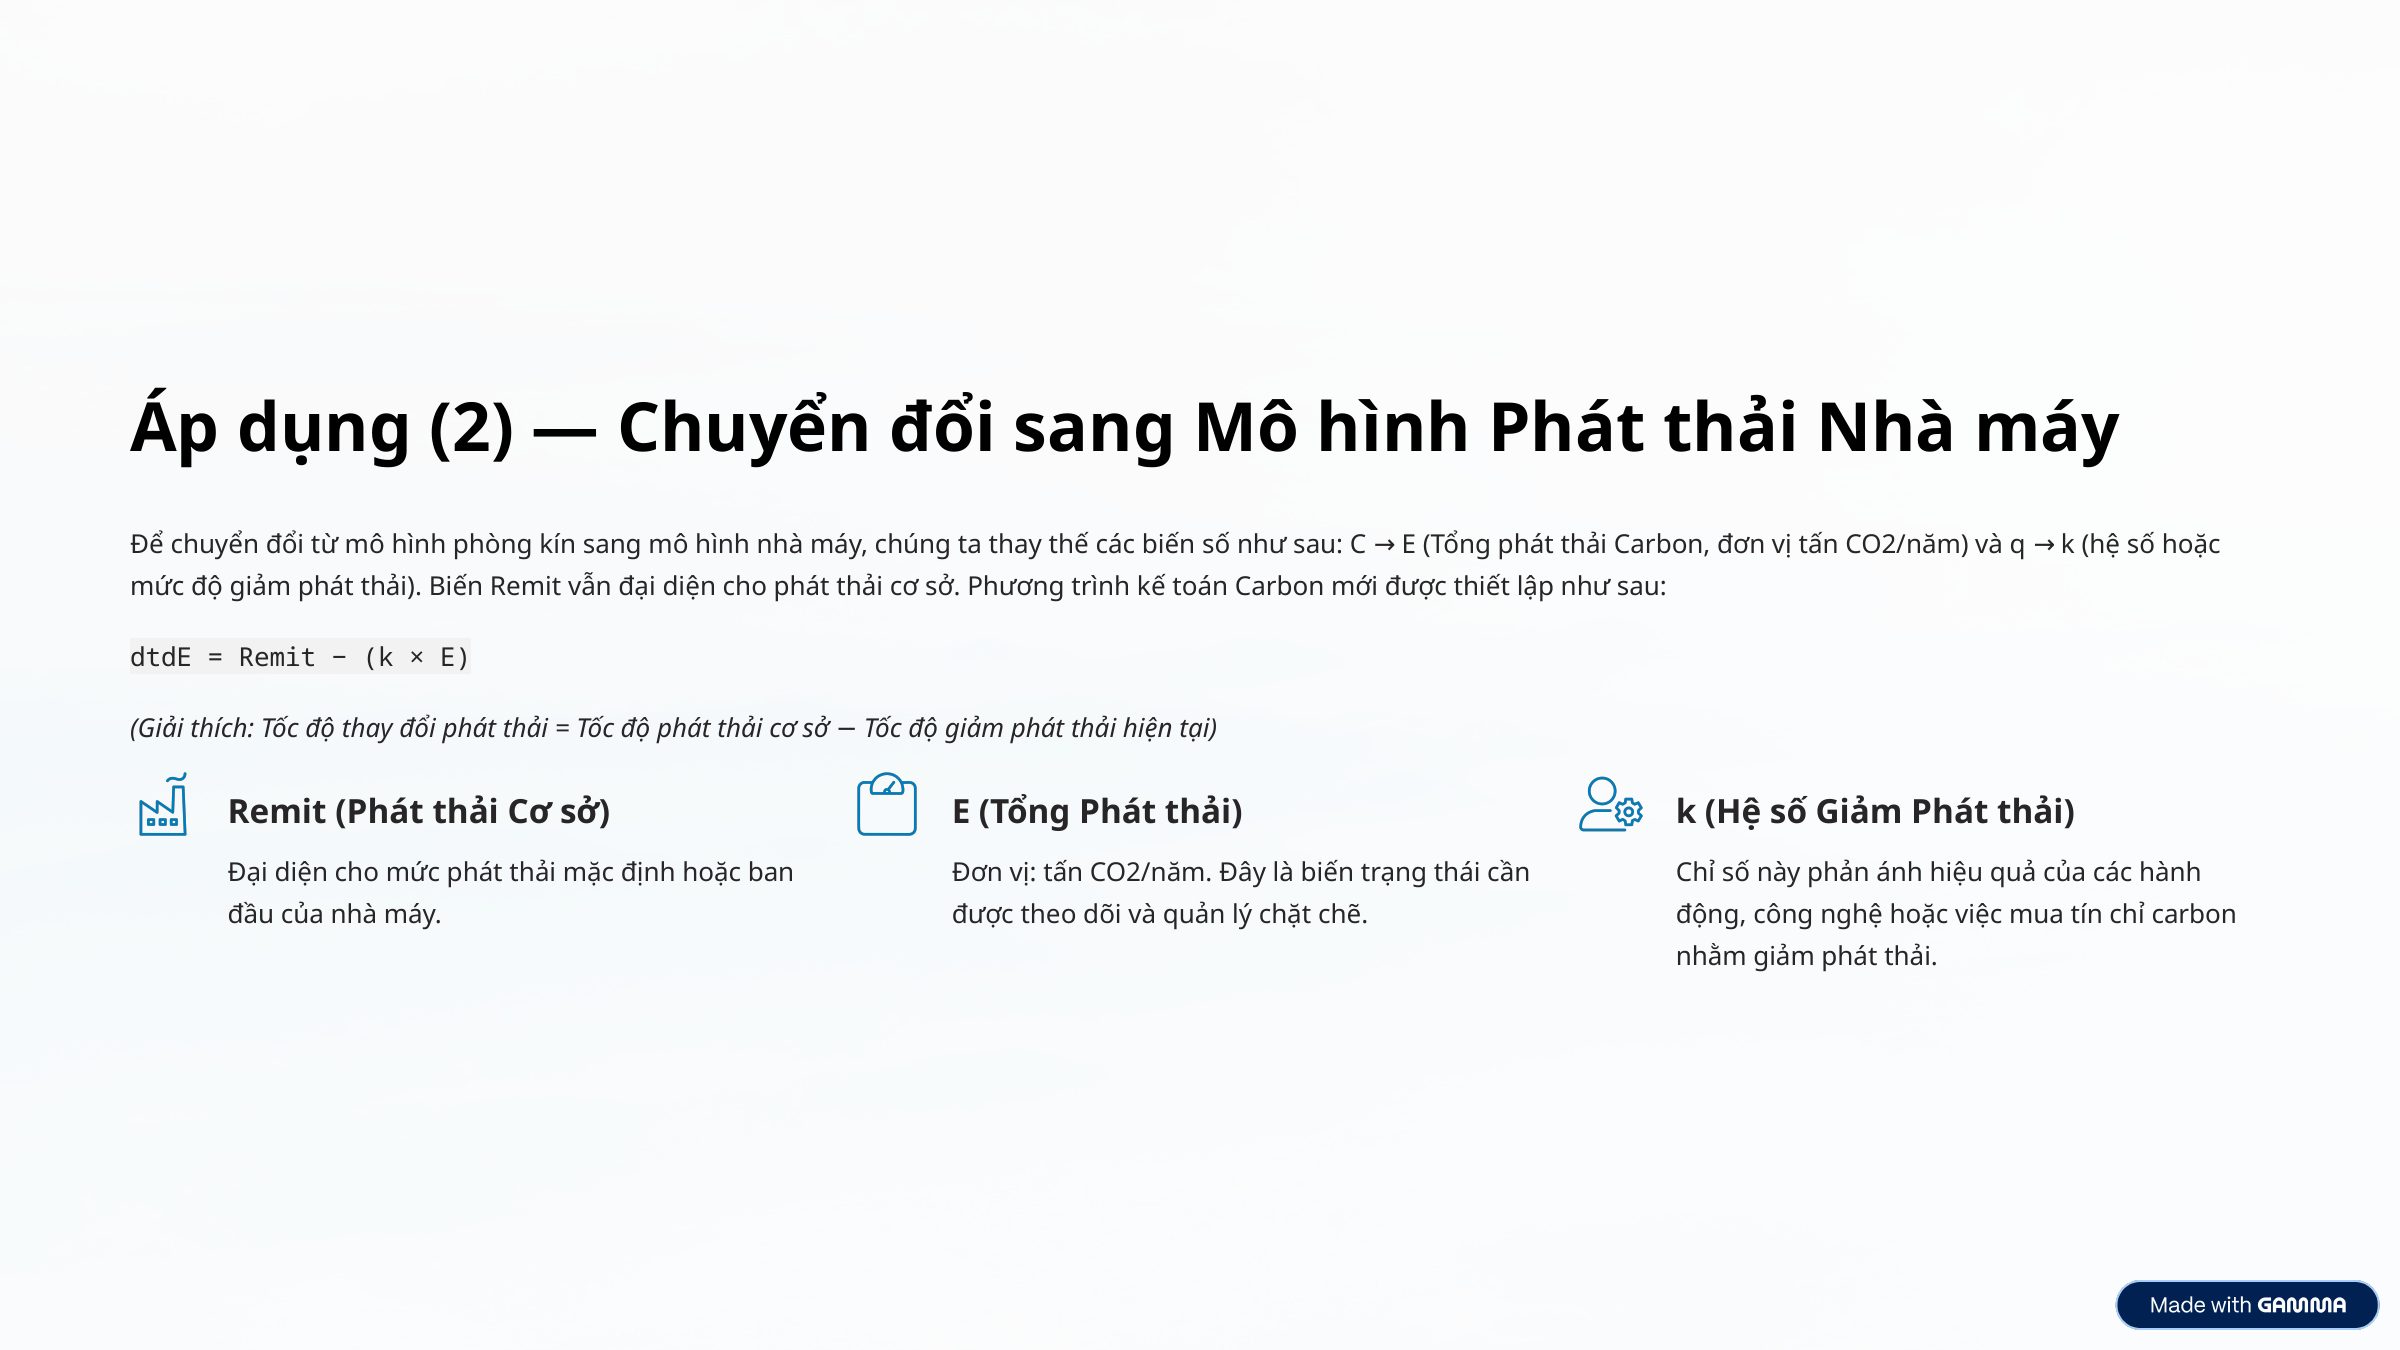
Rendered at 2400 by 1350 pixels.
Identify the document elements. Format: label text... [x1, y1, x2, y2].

text_box E (Tổng Phát thải) [951, 787, 1294, 830]
text_box dtdE = Remit − (k × E) [130, 629, 2270, 672]
picture [130, 771, 196, 837]
text_box Đại diện cho mức phát thải mặc định hoặc ban đầu của nhà máy. [227, 845, 822, 929]
text_box (Giải thích: Tốc độ thay đổi phát thải = Tốc độ phát thải cơ sở − Tốc độ giảm phát thải hiện tại) [130, 700, 2270, 743]
text_box Để chuyển đổi từ mô hình phòng kín sang mô hình nhà máy, chúng ta thay thế các biến số như sau: C → E (Tổng phát thải Carbon, đơn vị tấn CO2/năm) và q → k (hệ số hoặc mức độ giảm phát thải). Biến Remit vẫn đại diện cho phát thải cơ sở. Phương trình kế toán Carbon mới được thiết lập như sau: [130, 516, 2270, 601]
text_box Đơn vị: tấn CO2/năm. Đây là biến trạng thái cần được theo dõi và quản lý chặt chẽ. [951, 845, 1546, 929]
picture [2106, 1271, 2389, 1339]
picture [1578, 771, 1644, 837]
text_box Áp dụng (2) — Chuyển đổi sang Mô hình Phát thải Nhà máy [130, 379, 1968, 465]
picture [854, 771, 920, 837]
text_box Chỉ số này phản ánh hiệu quả của các hành động, công nghệ hoặc việc mua tín chỉ carbon nhằm giảm phát thải. [1675, 845, 2270, 971]
text_box k (Hệ số Giảm Phát thải) [1675, 787, 2054, 830]
text_box Remit (Phát thải Cơ sở) [227, 787, 587, 830]
